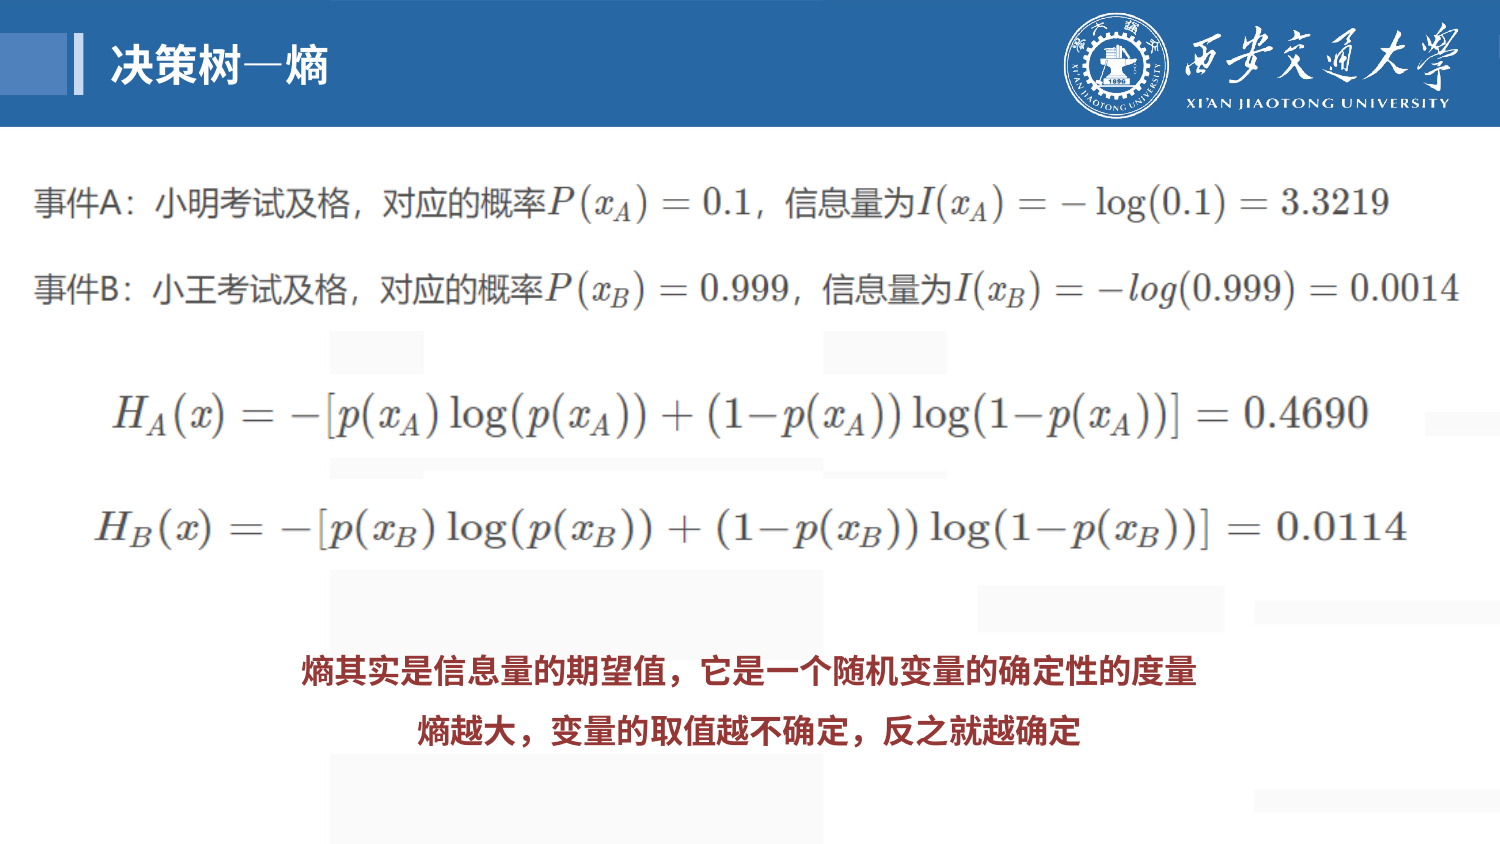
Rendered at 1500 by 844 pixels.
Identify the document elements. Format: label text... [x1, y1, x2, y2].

text_box 决策树—熵 [95, 30, 345, 98]
picture [0, 0, 1500, 844]
text_box 熵其实是信息量的期望值，它是一个随机变量的确定性的度量 熵越大，变量的取值越不确定，反之就越确定 [251, 622, 1249, 758]
text_box [0, 33, 67, 96]
text_box [72, 31, 85, 97]
